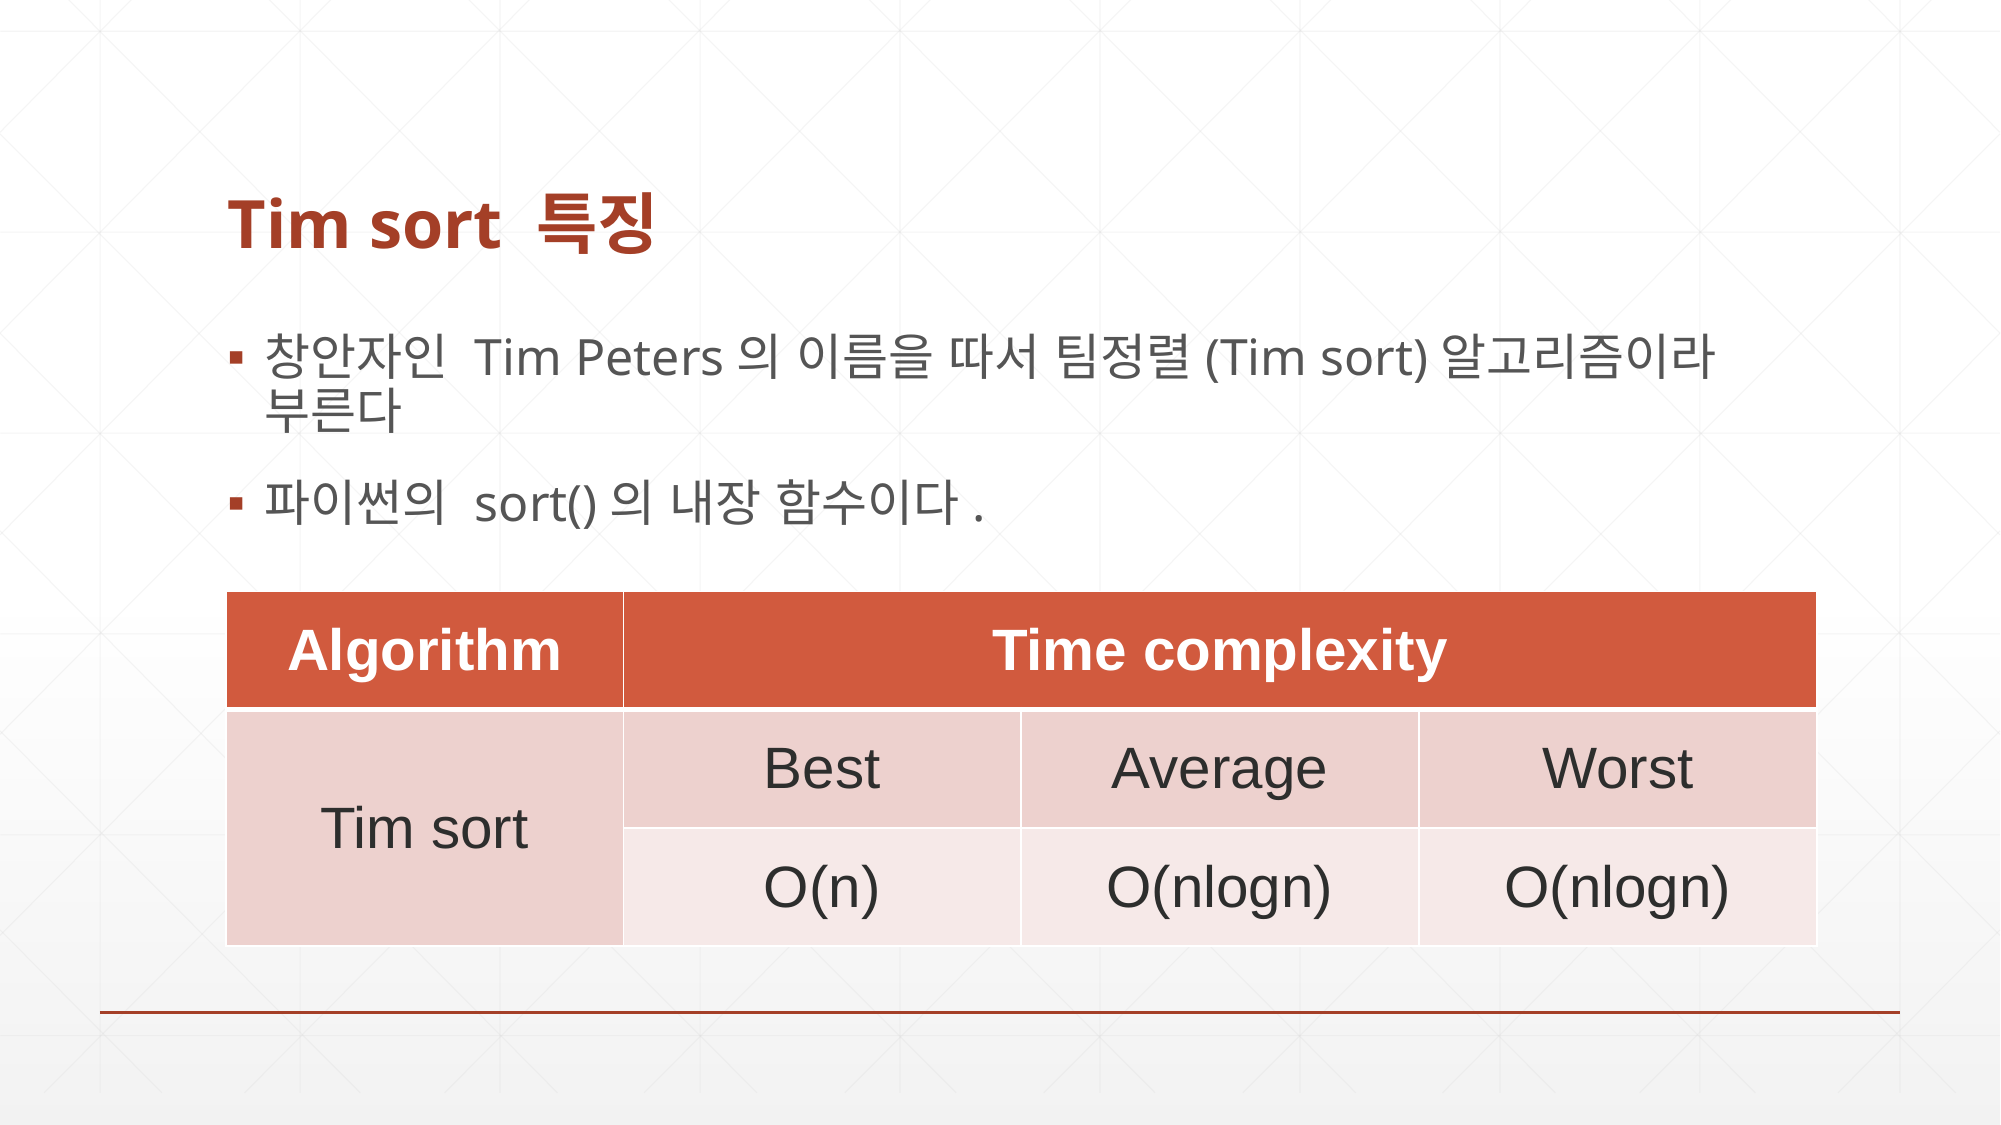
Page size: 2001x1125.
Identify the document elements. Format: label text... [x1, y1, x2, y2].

table_cell O(n) [624, 829, 1020, 945]
title Tim sort 특징 [212, 82, 1788, 271]
table_cell Worst [1420, 712, 1816, 827]
table_cell O(nlogn) [1022, 829, 1418, 945]
table_header Time complexity [624, 592, 1816, 707]
table_cell Tim sort [227, 712, 623, 945]
table_cell Best [624, 712, 1020, 827]
table_cell Average [1022, 712, 1418, 827]
list 창안자인 Tim Peters의 이름을 따서 팀정렬(Tim sort)알고리즘이라 부른다 파이썬의 sort()의 내장 함수이다. [212, 324, 1788, 950]
table_cell O(nlogn) [1420, 829, 1816, 945]
table_header Algorithm [227, 592, 623, 707]
